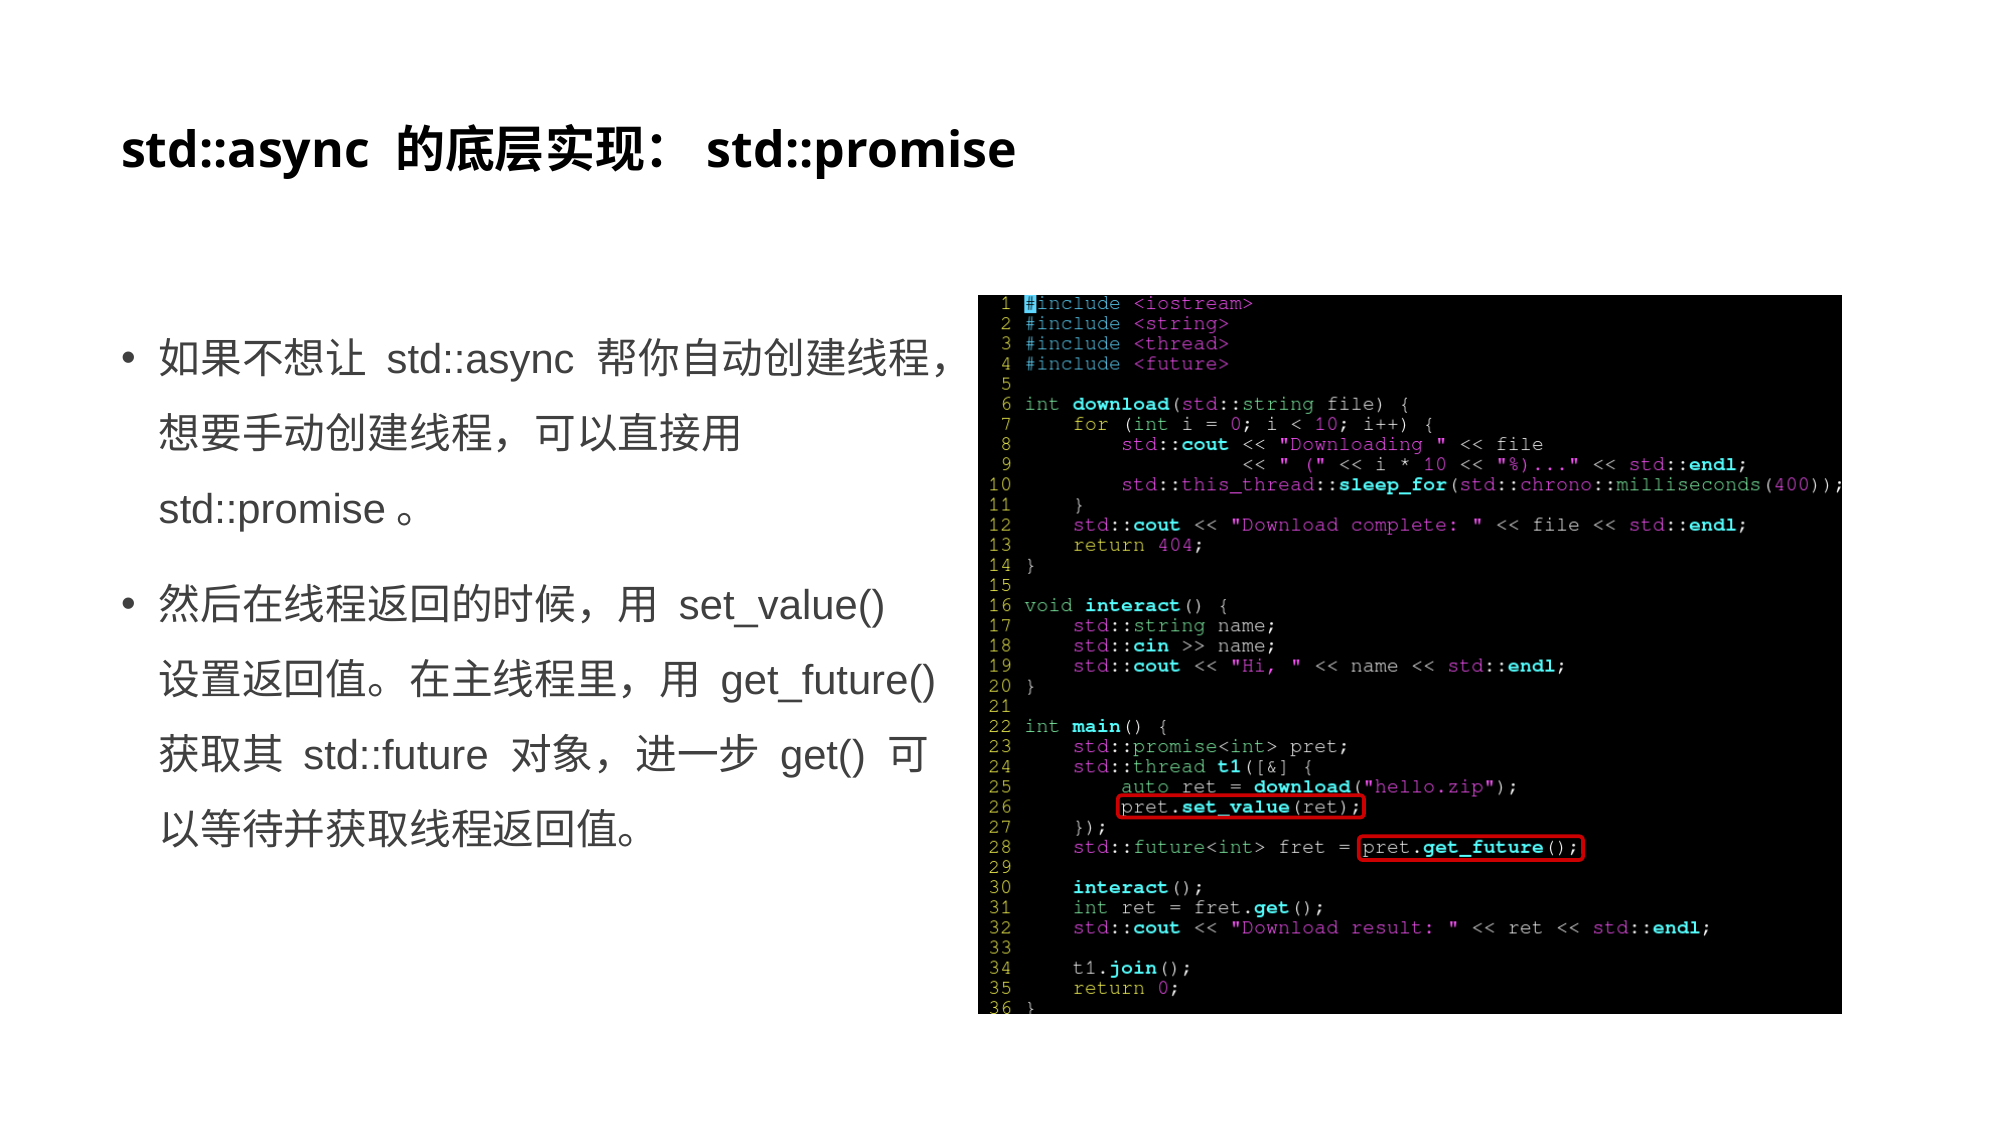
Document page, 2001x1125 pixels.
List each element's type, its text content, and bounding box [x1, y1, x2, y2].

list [978, 295, 1842, 1014]
title std::async 的底层实现：std::promise [106, 42, 1832, 260]
list 如果不想让 std::async 帮你自动创建线程，想要手动创建线程，可以直接用 std::promise。 然后在线程返回的时候，用 set_value() 设置返回值。在主线程里，用 get_future() 获取其 std::future 对象，进一步 get() 可以等待并获取线程返回值。 [106, 299, 957, 1014]
